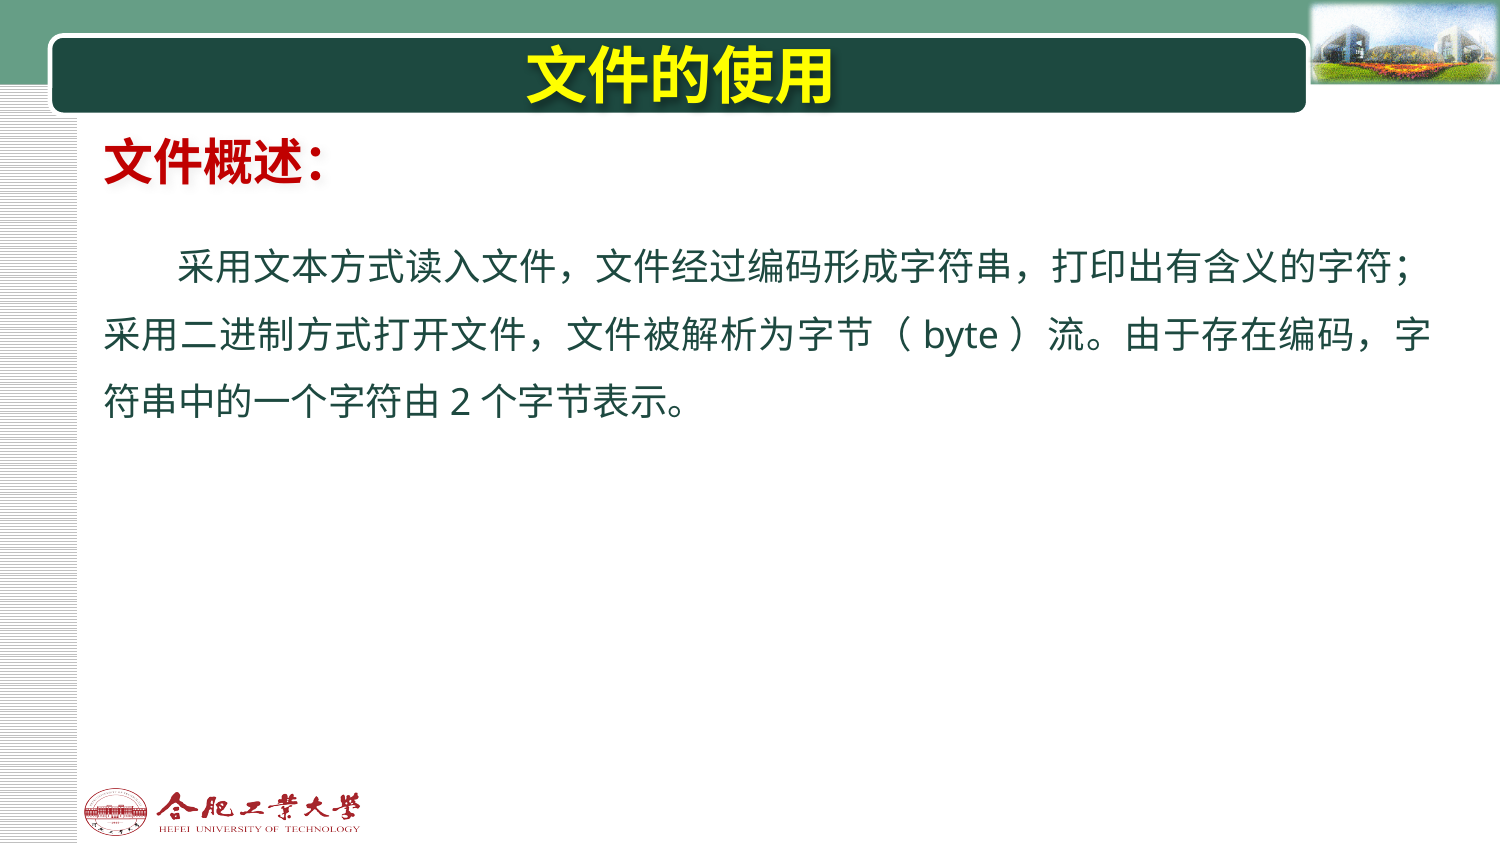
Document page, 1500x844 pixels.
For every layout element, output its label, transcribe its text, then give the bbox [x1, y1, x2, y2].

title 文件的使用 [75, 39, 1288, 109]
text_box 采用文本方式读入文件，文件经过编码形成字符串，打印出有含义的字符；采用二进制方式打开文件，文件被解析为字节（byte）流。由于存在编码，字符串中的一个字符由2个字节表示。 [88, 213, 1447, 431]
picture [1313, 6, 1495, 79]
picture [78, 785, 372, 841]
text_box 文件概述： [88, 123, 349, 198]
